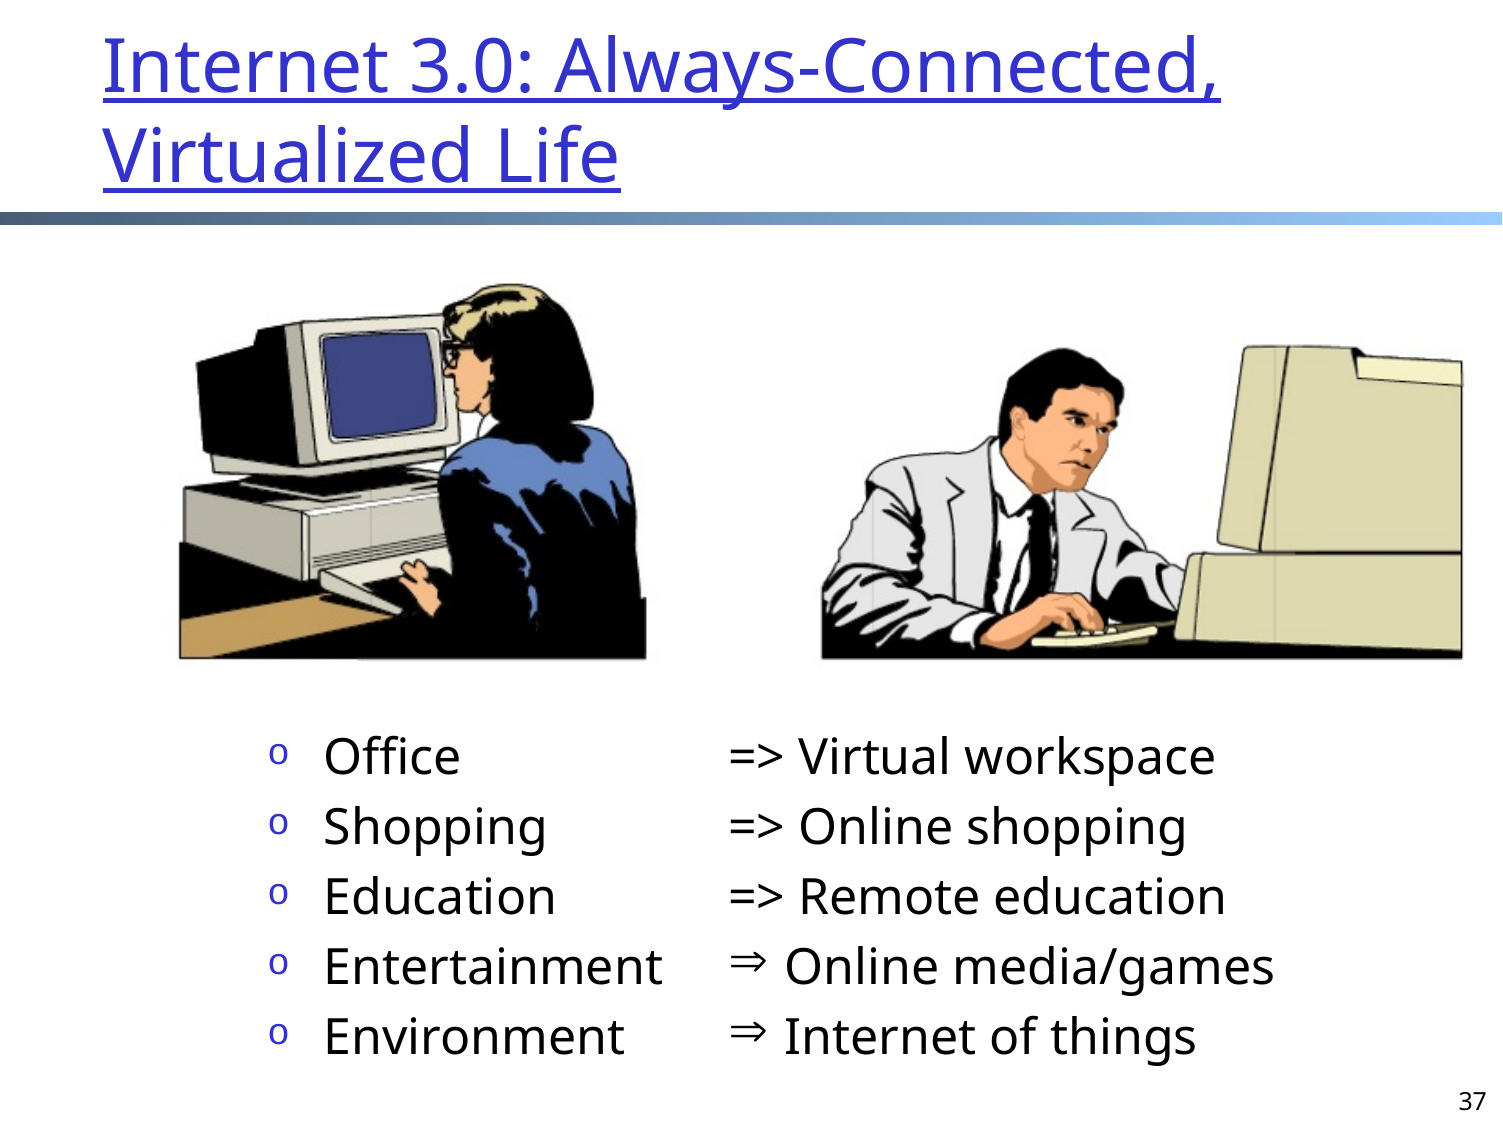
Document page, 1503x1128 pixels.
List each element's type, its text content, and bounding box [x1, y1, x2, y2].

slide_number 37 [1151, 1051, 1503, 1128]
title Internet 3.0: Always-Connected, Virtualized Life [87, 12, 1365, 201]
text_box => Virtual workspace => Online shopping => Remote education Online media/games Internet of things [638, 717, 1335, 1127]
picture [788, 311, 1472, 671]
picture [165, 255, 665, 674]
text_box Office Shopping Education Entertainment Environment [177, 717, 638, 1127]
